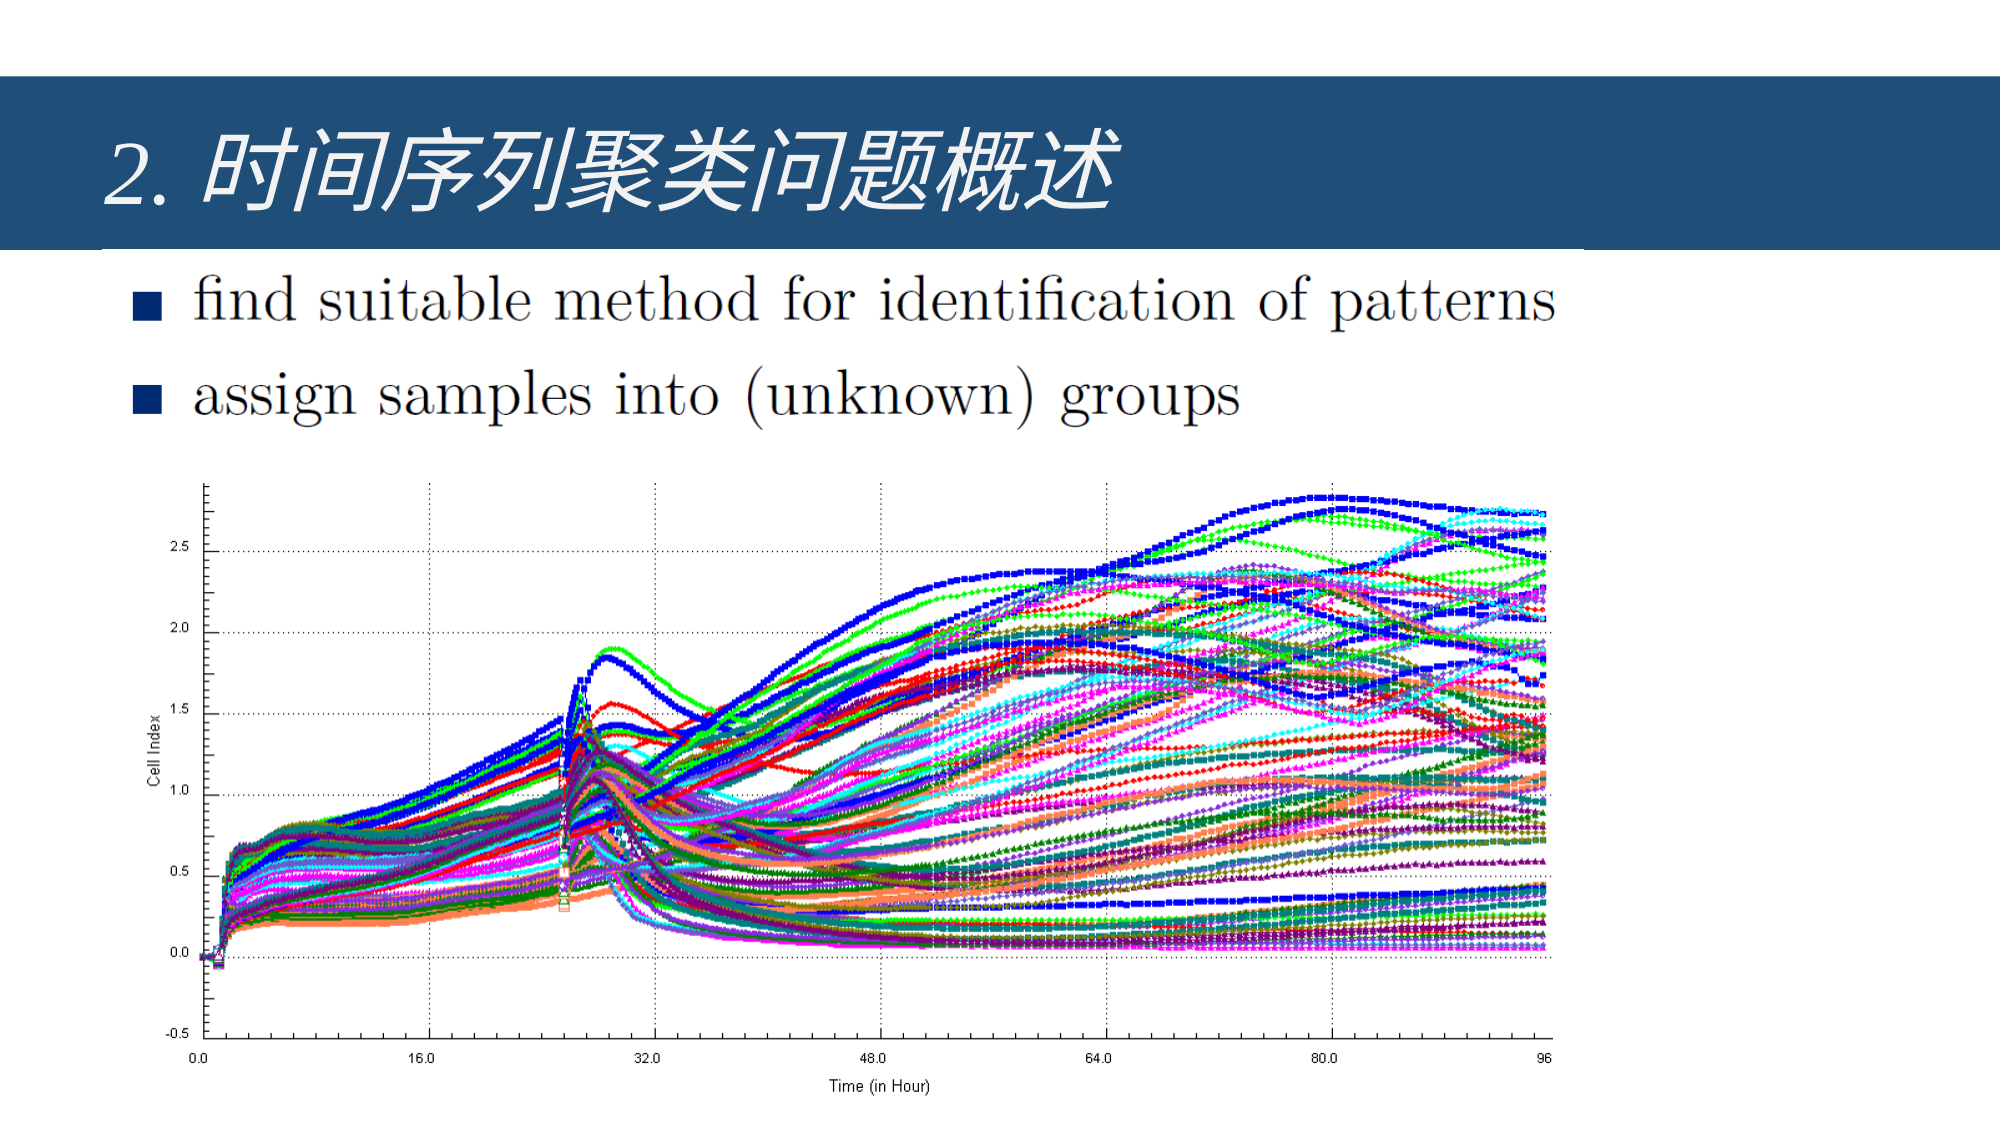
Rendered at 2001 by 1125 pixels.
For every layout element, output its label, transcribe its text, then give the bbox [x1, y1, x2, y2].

text_box [0, 75, 89, 251]
picture [102, 249, 1584, 1100]
text_box [1815, 75, 2000, 251]
title 2.时间序列聚类问题概述 [89, 66, 1815, 285]
